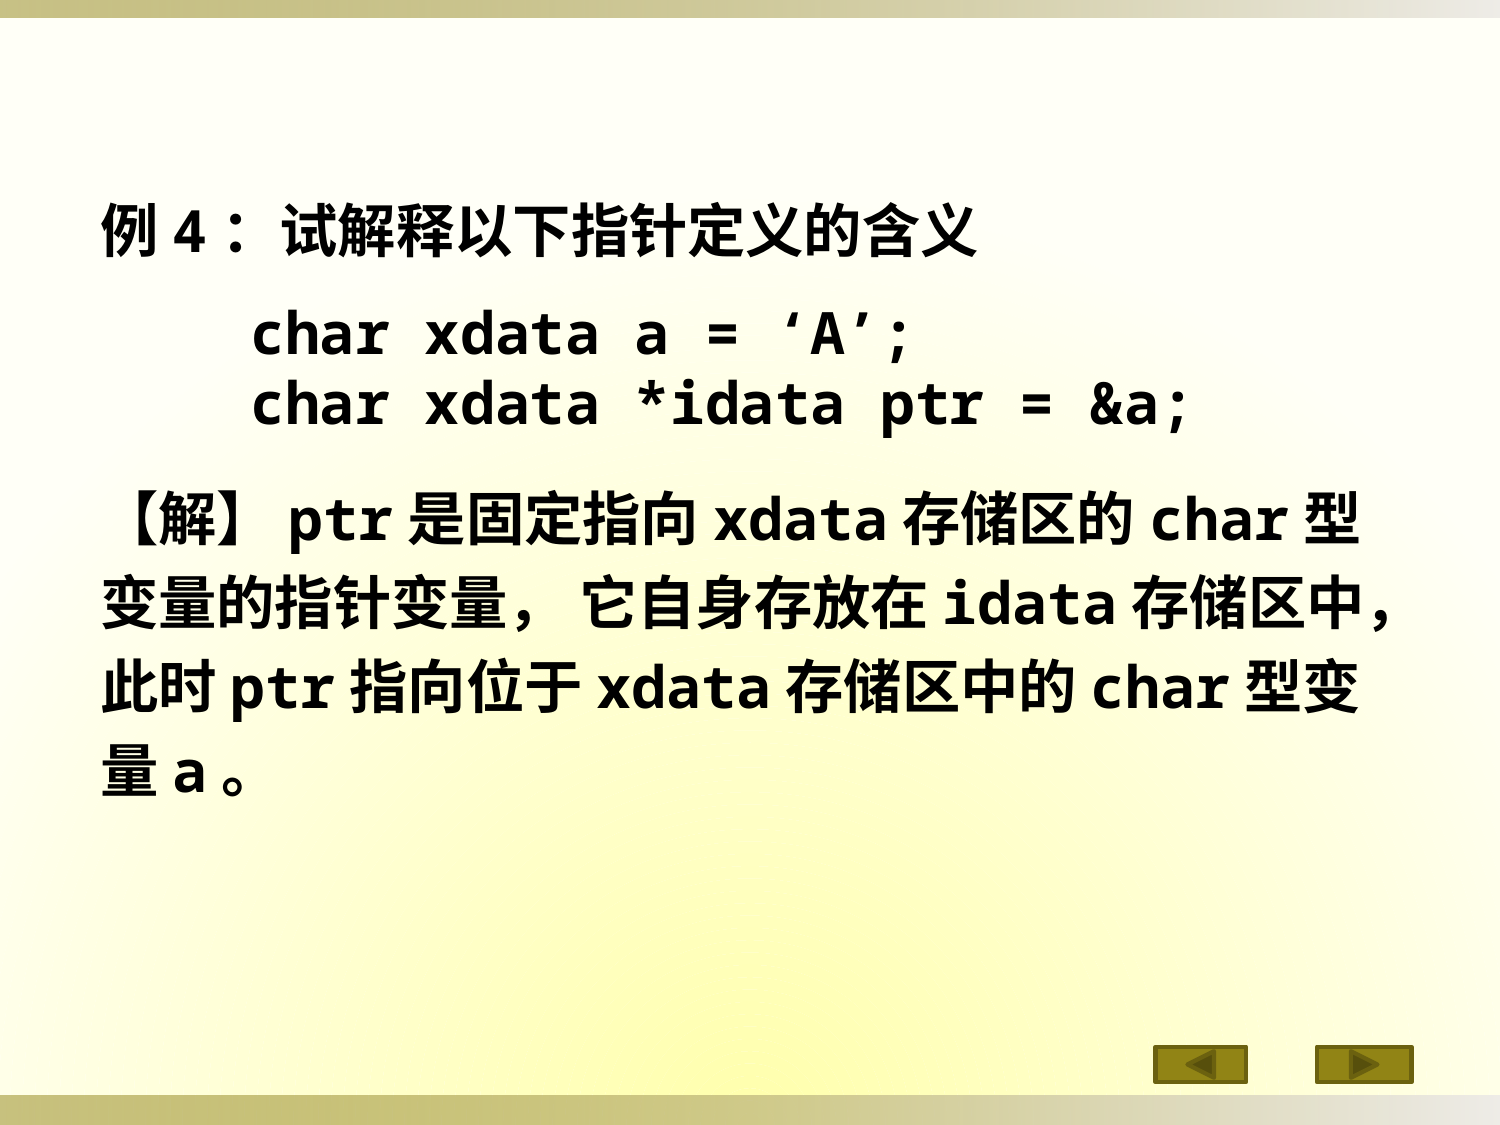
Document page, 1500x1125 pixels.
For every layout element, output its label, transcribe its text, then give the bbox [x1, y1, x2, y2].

text_box 例4：试解释以下指针定义的含义 char xdata a = ‘A’; char xdata *idata ptr = &a; 【解】ptr是固定指向xdata存储区的char型变量的指针变量， 它自身存放在idata存储区中，此时ptr指向位于xdata存储区中的char型变量a。 [85, 186, 1414, 812]
